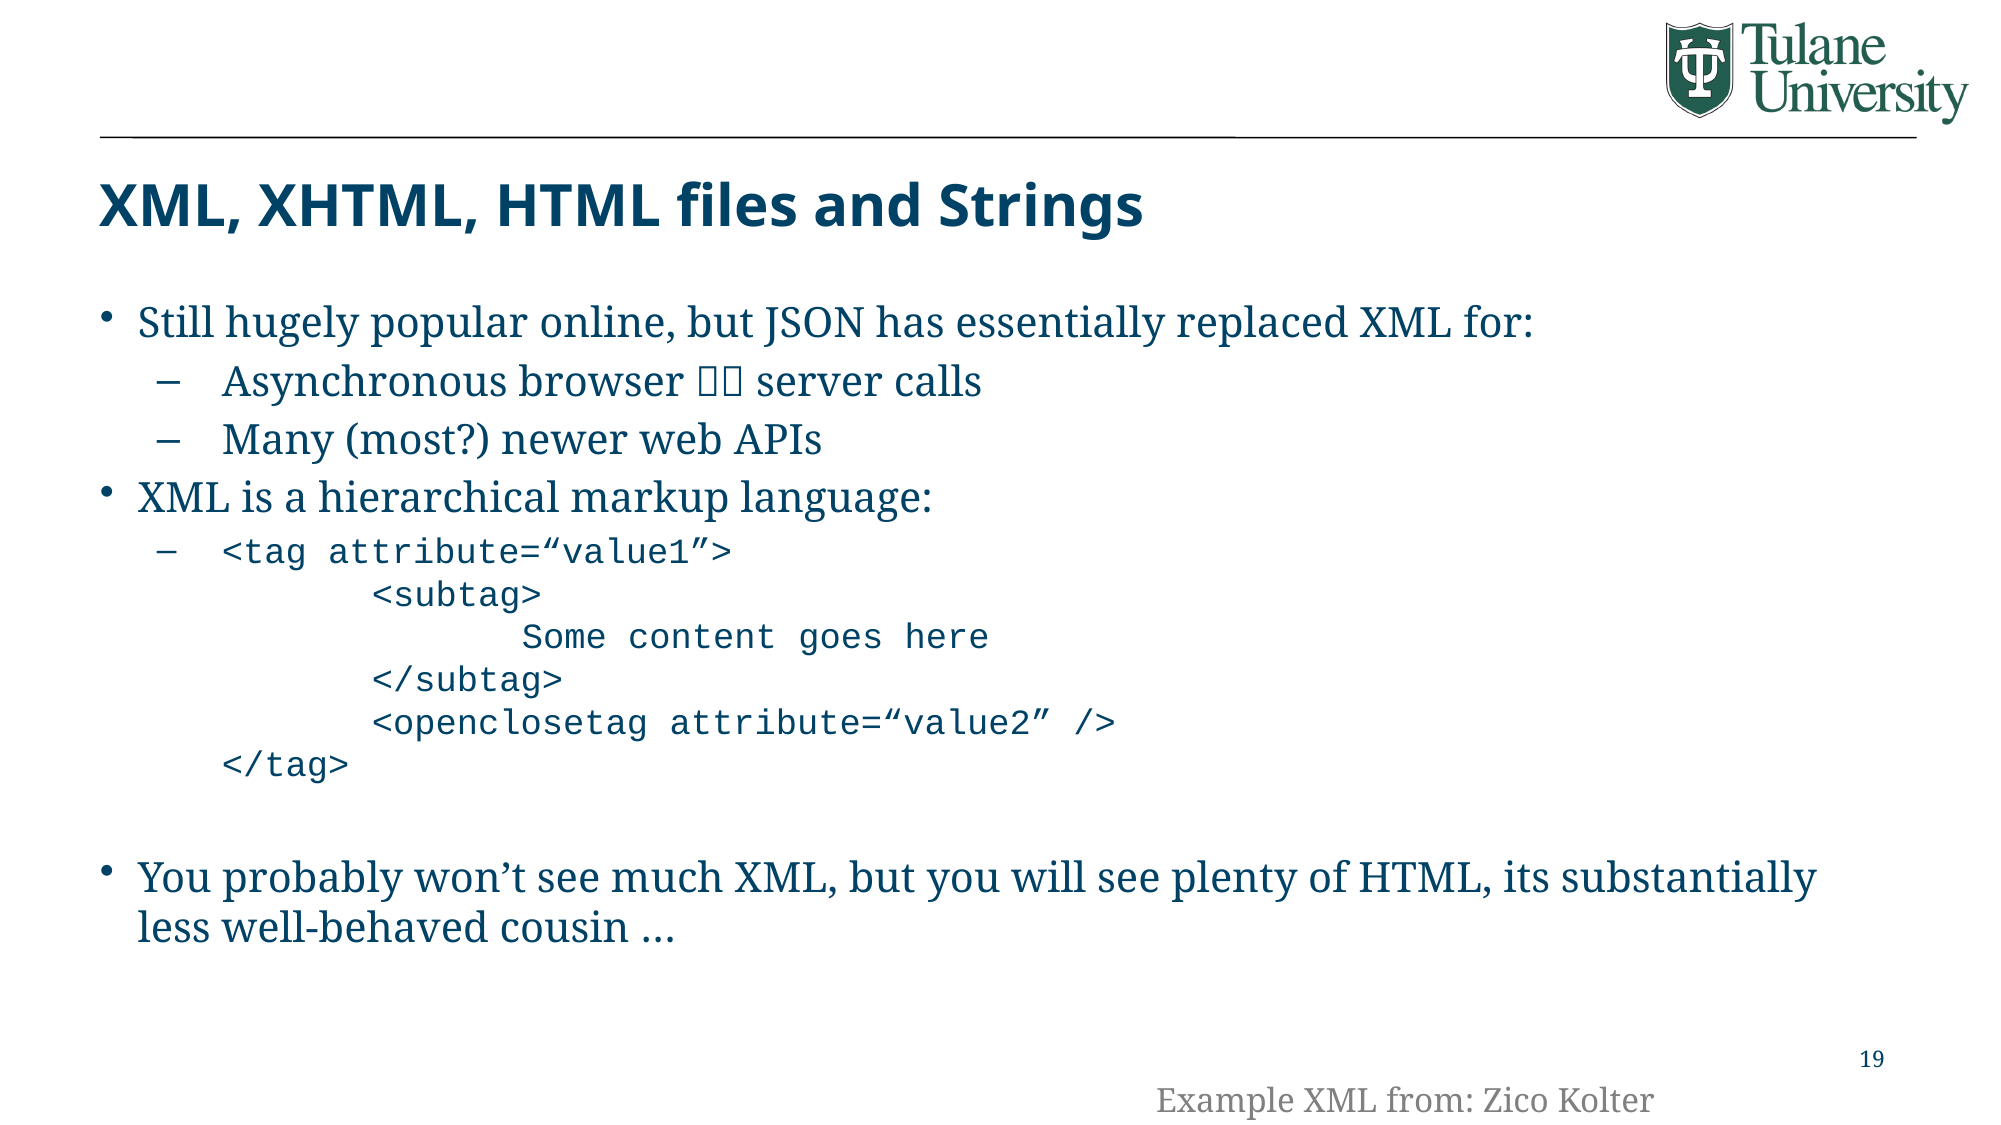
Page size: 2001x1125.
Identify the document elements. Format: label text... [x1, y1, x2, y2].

slide_number 19 [1433, 1036, 1901, 1075]
title XML, XHTML, HTML files and Strings [99, 167, 1901, 238]
list Still hugely popular online, but JSON has essentially replaced XML for: Asynchronous browser  server calls Many (most?) newer web APIs XML is a hierarchical markup language: <tag attribute=“value1”> <subtag> Some content goes here </subtag> <openclosetag attribute=“value2” /> </tag> You probably won’t see much XML, but you will see plenty of HTML, its substantially less well-behaved cousin … [99, 295, 1897, 1006]
text_box Example XML from: Zico Kolter [858, 1071, 1671, 1125]
picture [1666, 22, 1969, 136]
